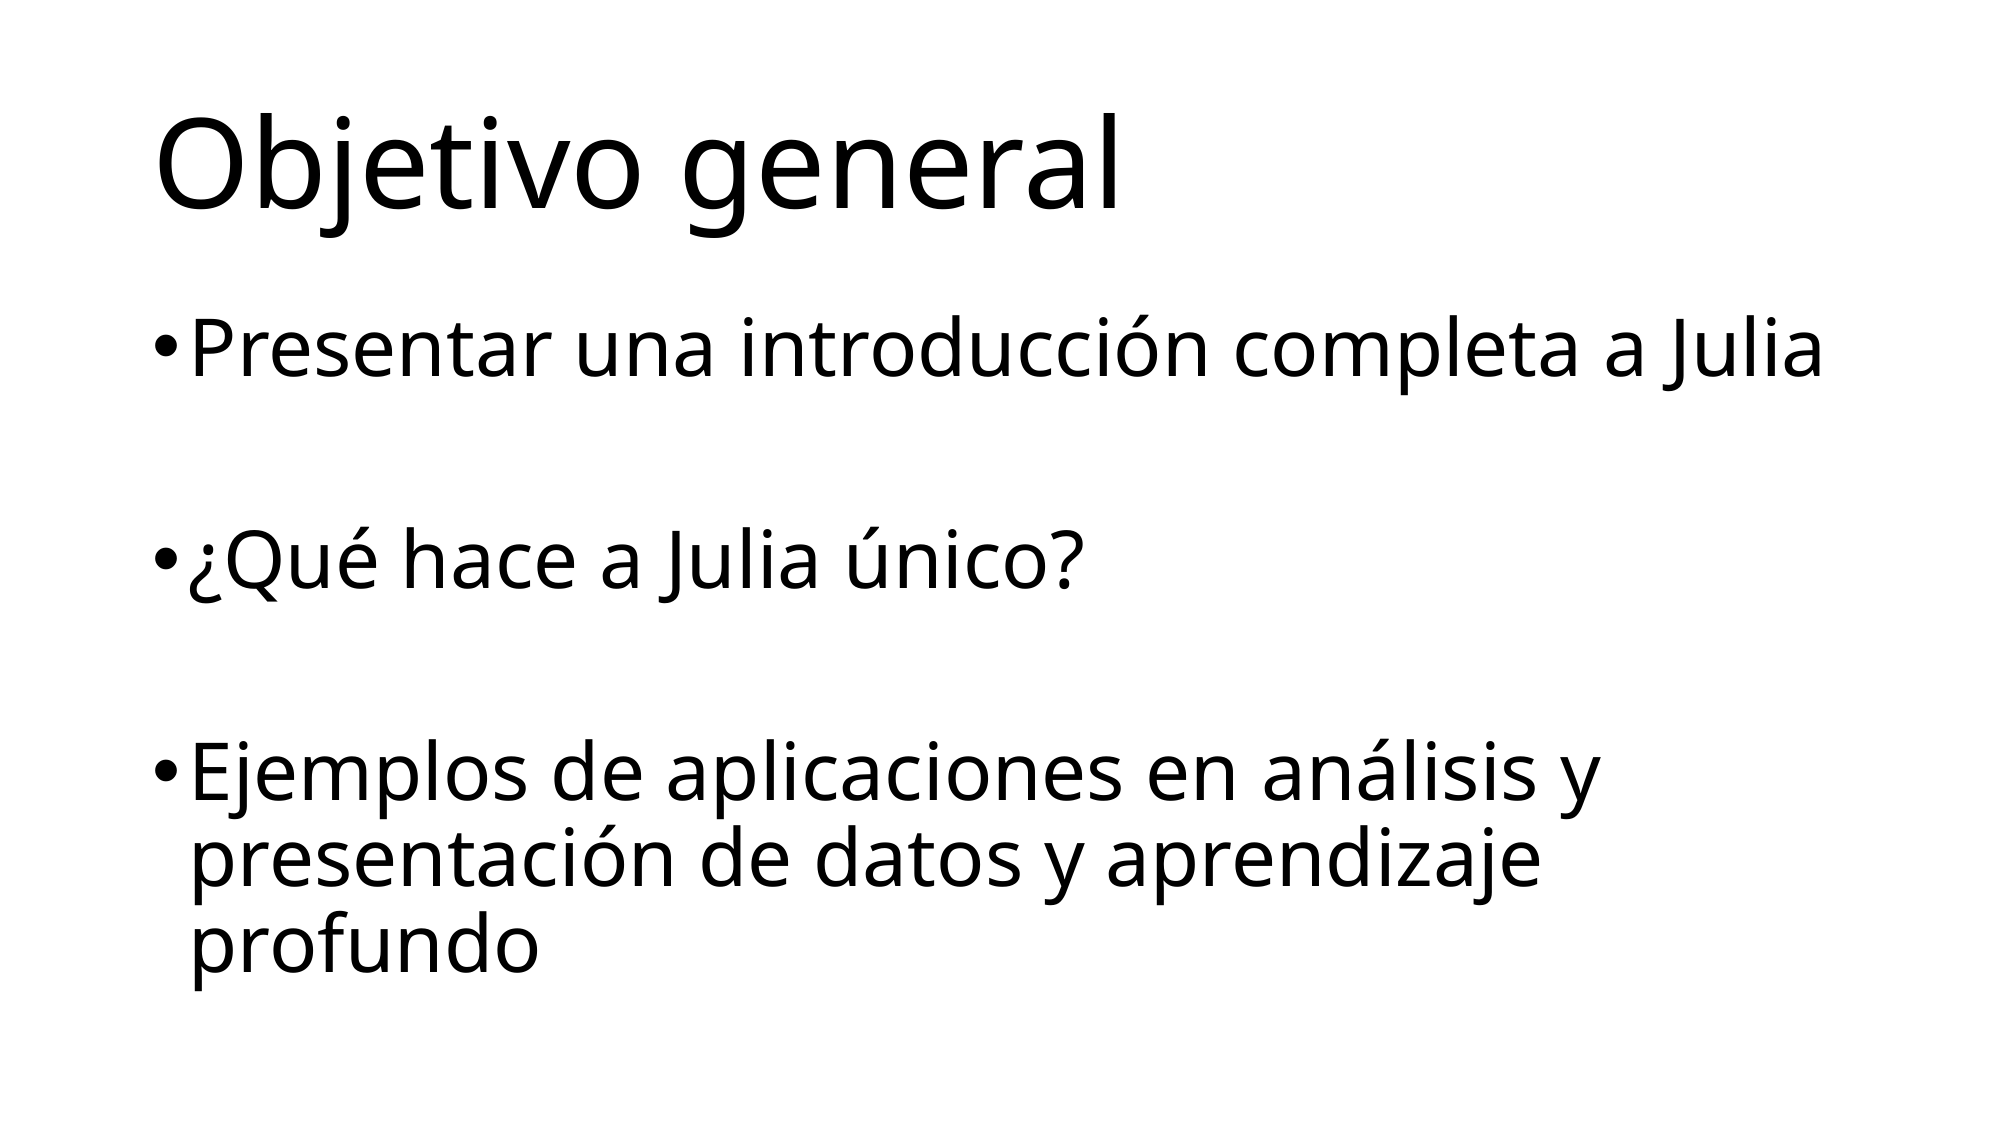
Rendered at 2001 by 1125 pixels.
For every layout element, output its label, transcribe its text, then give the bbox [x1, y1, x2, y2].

title Objetivo general [137, 59, 1863, 278]
list Presentar una introducción completa a Julia ¿Qué hace a Julia único? Ejemplos de aplicaciones en análisis y presentación de datos y aprendizaje profundo [137, 299, 1863, 1066]
